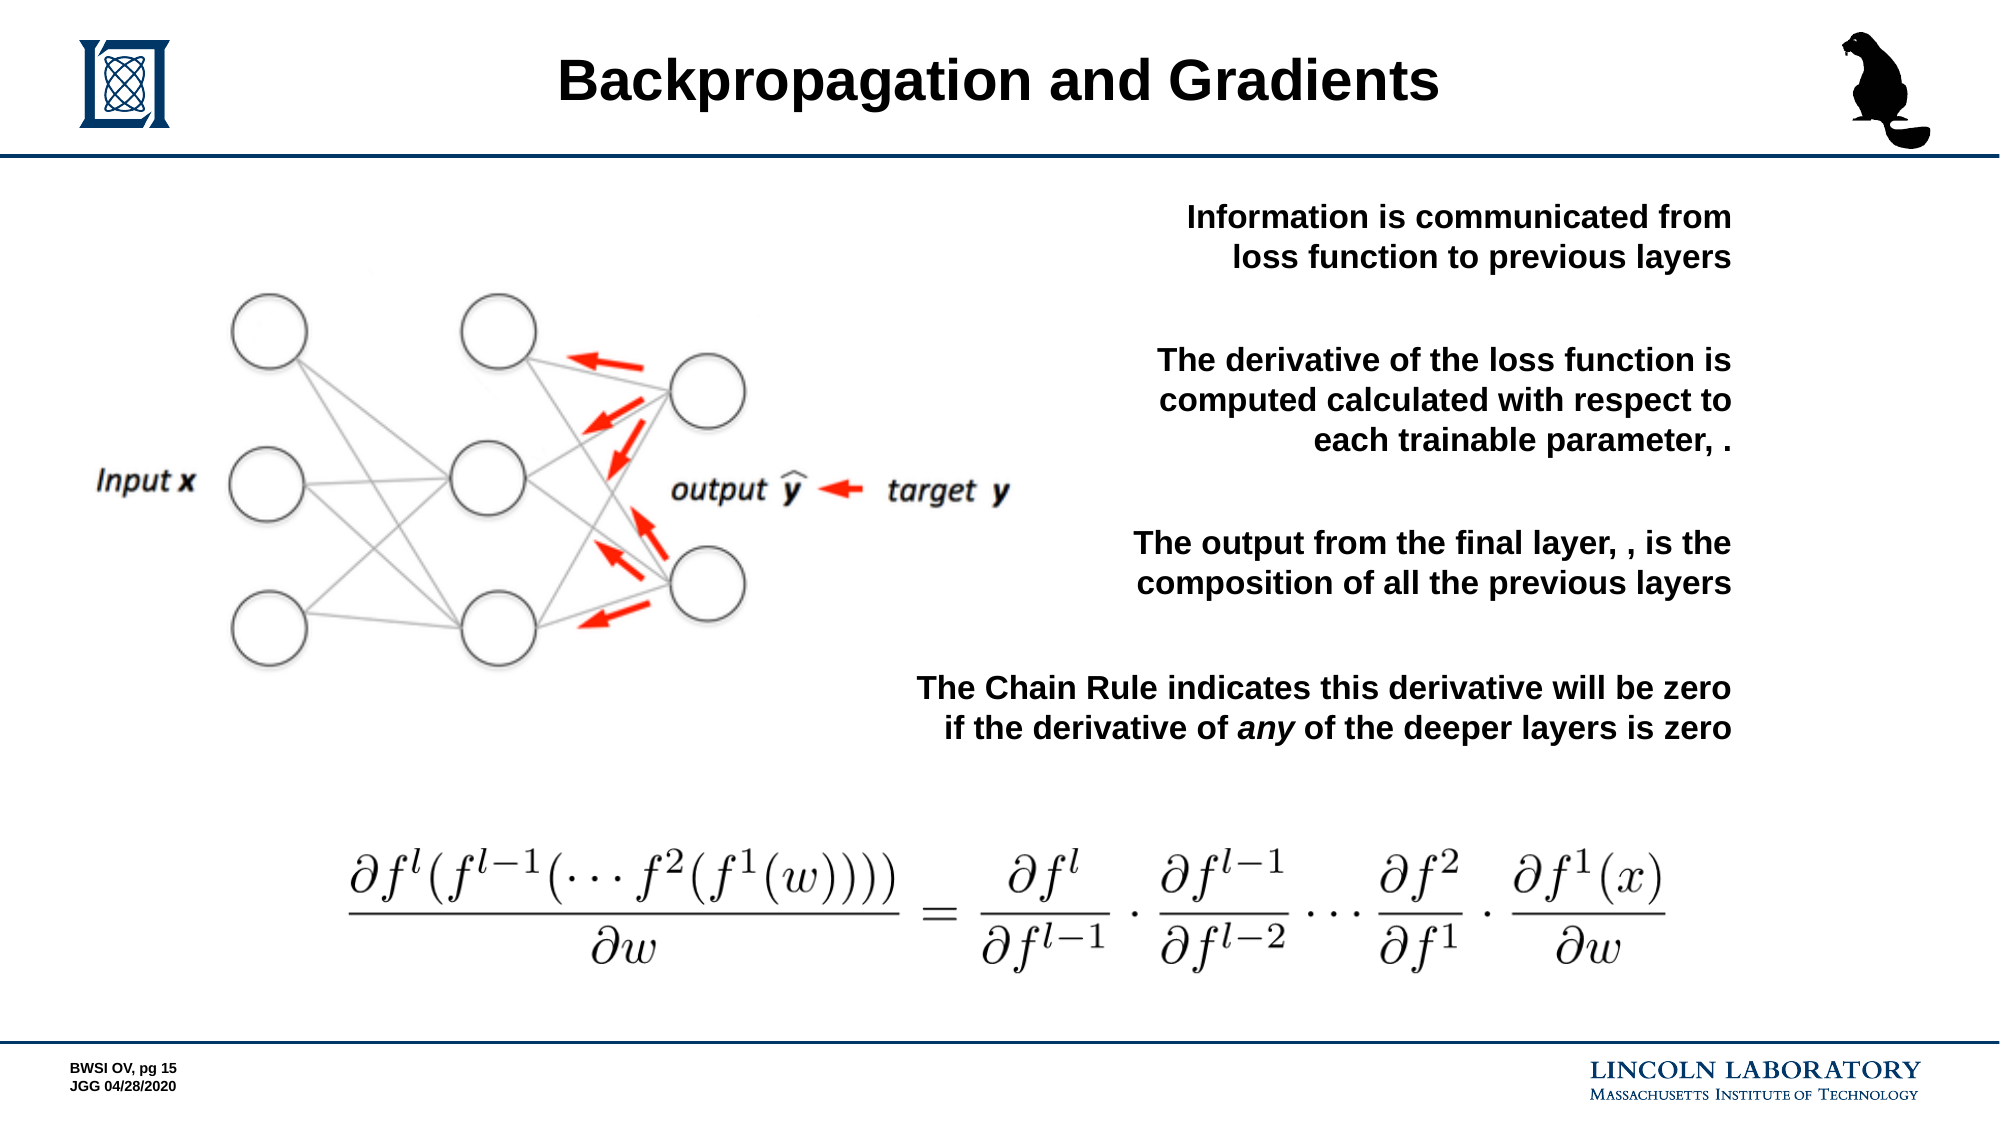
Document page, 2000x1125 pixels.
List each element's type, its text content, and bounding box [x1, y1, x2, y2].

picture [84, 267, 1034, 707]
picture [1588, 1061, 1921, 1100]
text_box Information is communicated from loss function to previous layers [1114, 187, 1748, 282]
title Backpropagation and Gradients [205, 16, 1794, 151]
picture [1830, 20, 1942, 156]
picture [330, 803, 1669, 1003]
picture [79, 40, 170, 128]
text_box The Chain Rule indicates this derivative will be zero if the derivative of any of the deeper layers is zero [885, 658, 1748, 754]
